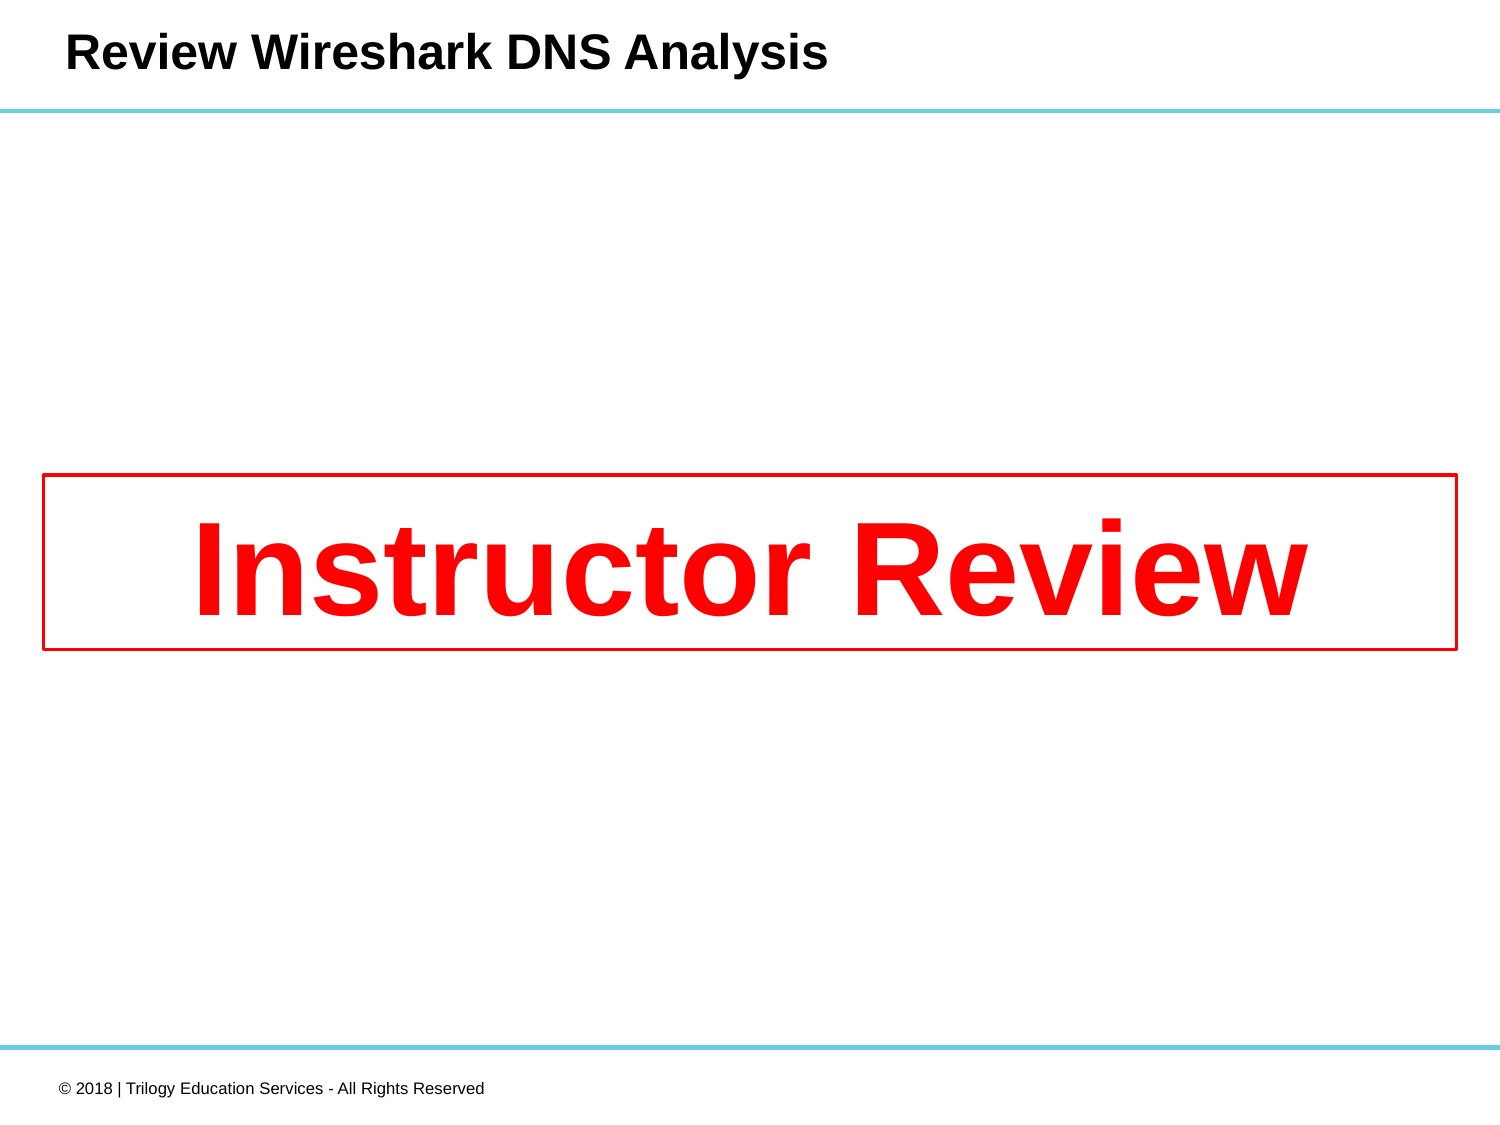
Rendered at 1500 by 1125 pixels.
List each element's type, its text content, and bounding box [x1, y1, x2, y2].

text_box Instructor Review [43, 474, 1457, 650]
title Review Wireshark DNS Analysis [50, 0, 1475, 108]
